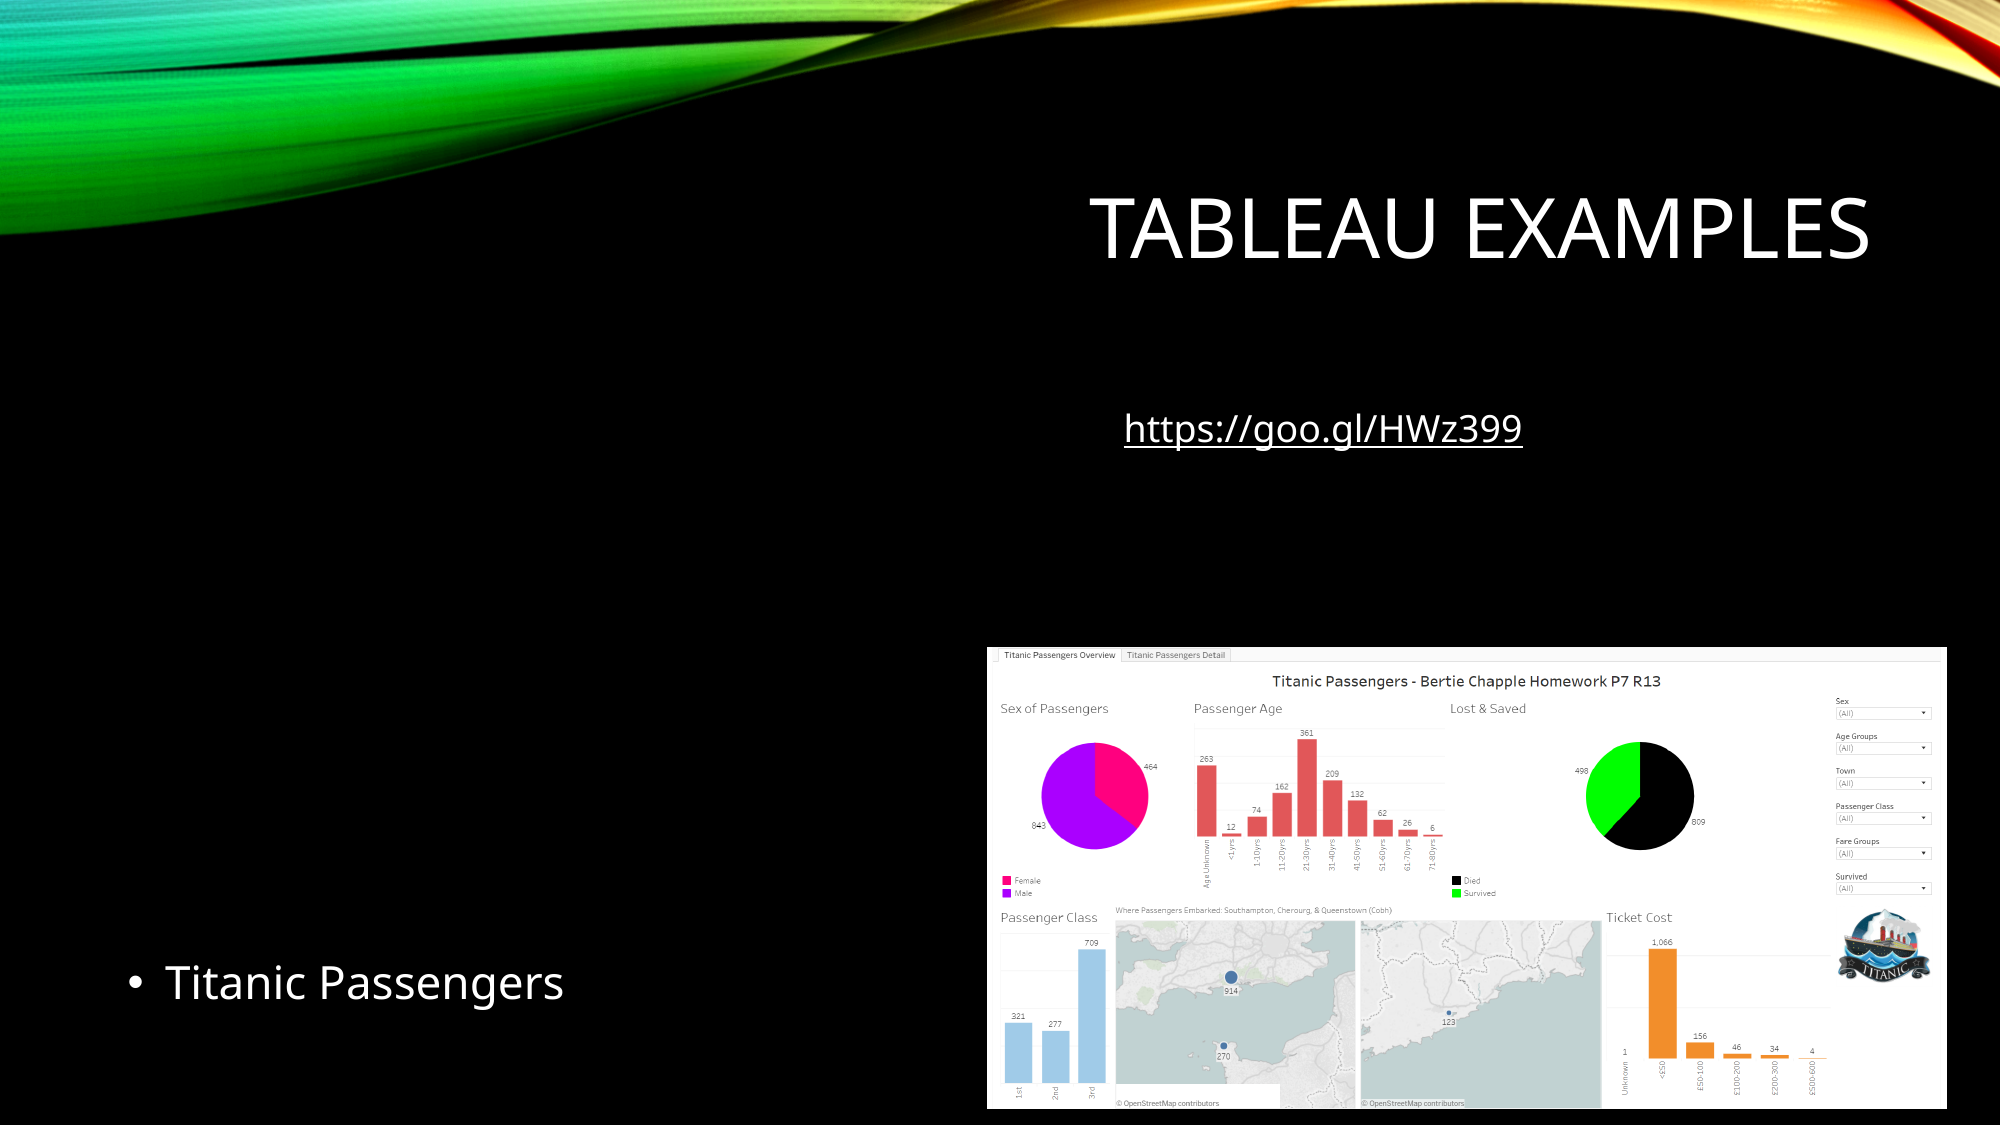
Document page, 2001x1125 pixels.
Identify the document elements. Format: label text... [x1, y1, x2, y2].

title Tableau examples [327, 125, 1888, 338]
picture [987, 647, 1947, 1110]
picture [0, 0, 2000, 237]
list Titanic Passengers [112, 952, 987, 1021]
text_box https://goo.gl/HWz399 [1108, 397, 1598, 464]
